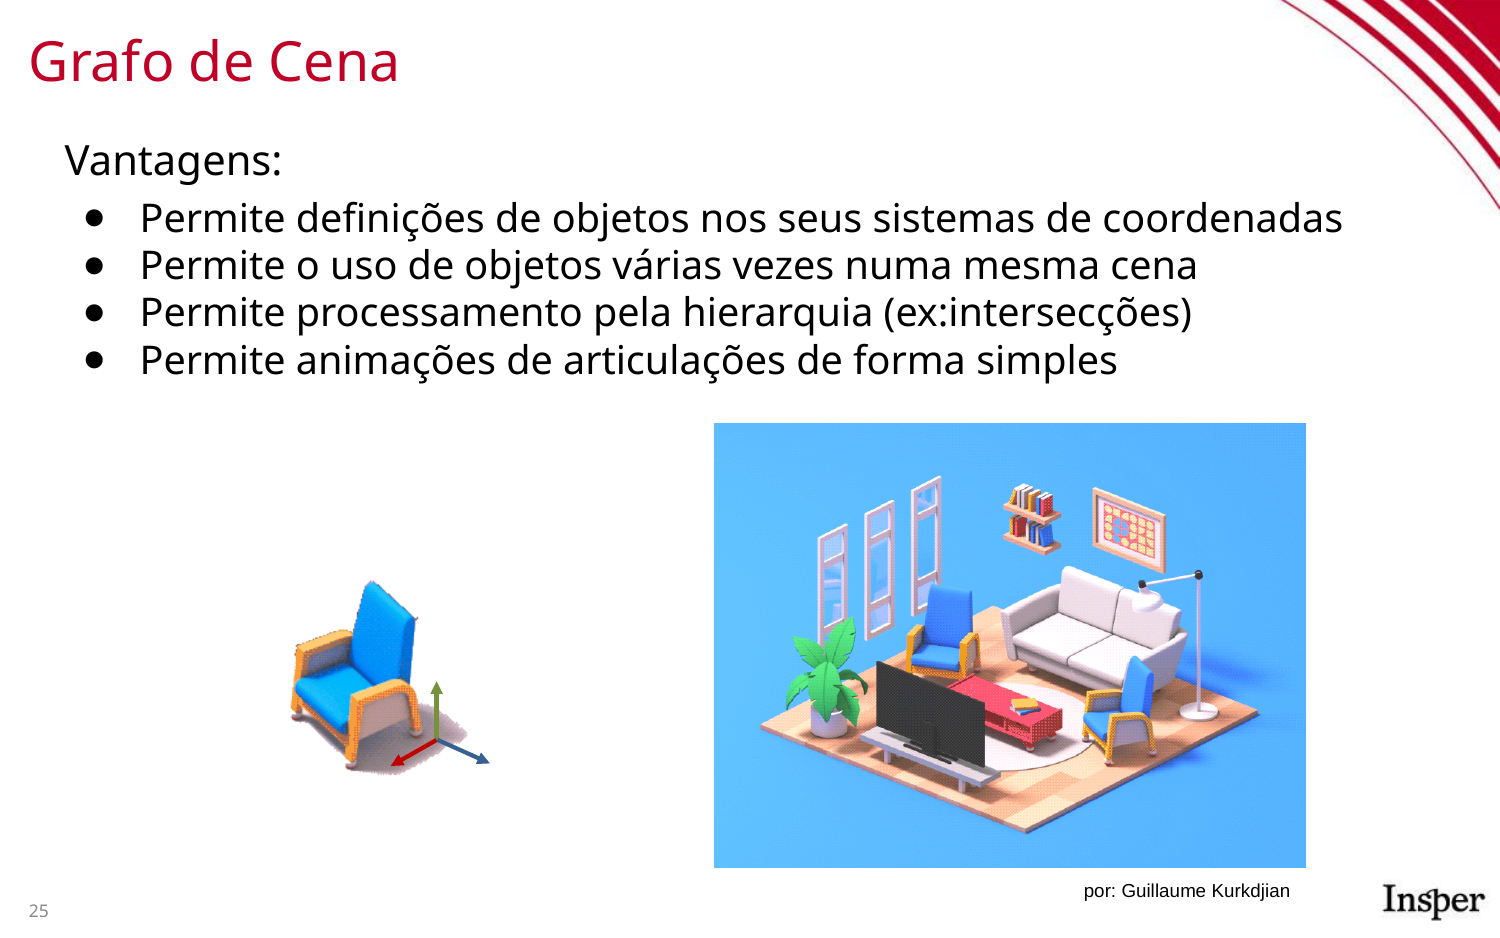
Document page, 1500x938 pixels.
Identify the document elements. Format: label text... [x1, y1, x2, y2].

list Vantagens: Permite definições de objetos nos seus sistemas de coordenadas Permite o uso de objetos várias vezes numa mesma cena Permite processamento pela hierarquia (ex:intersecções) Permite animações de articulações de forma simples [49, 126, 1464, 865]
picture [266, 569, 521, 819]
text_box por: Guillaume Kurkdjian [813, 874, 1306, 913]
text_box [390, 681, 491, 767]
picture [249, 0, 1500, 938]
slide_number 25 [0, 887, 78, 938]
title Grafo de Cena [13, 18, 1397, 104]
